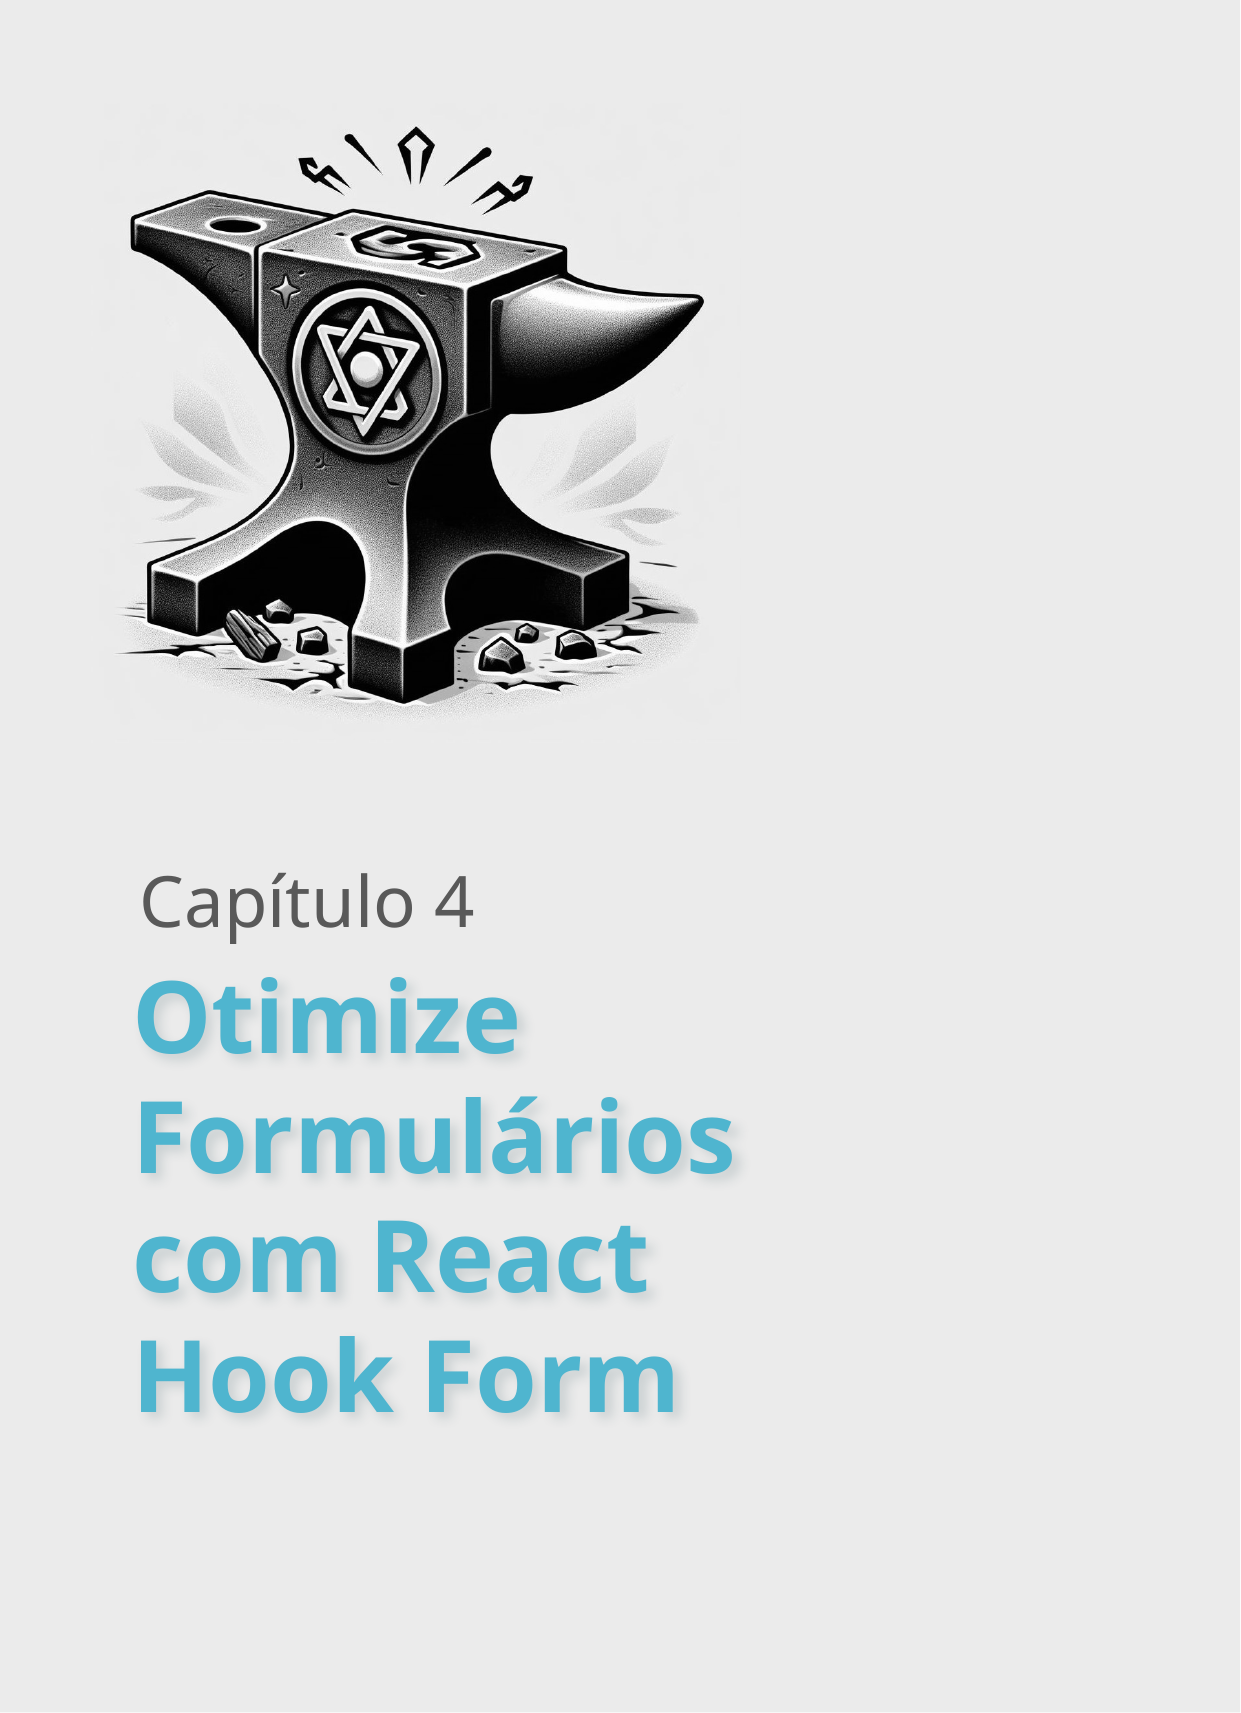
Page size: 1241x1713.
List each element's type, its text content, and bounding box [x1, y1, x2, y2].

text_box Capítulo 4 [124, 842, 774, 949]
text_box [0, 0, 1241, 1713]
picture [91, 102, 741, 743]
text_box Otimize Formulários com React Hook Form [117, 938, 887, 1357]
